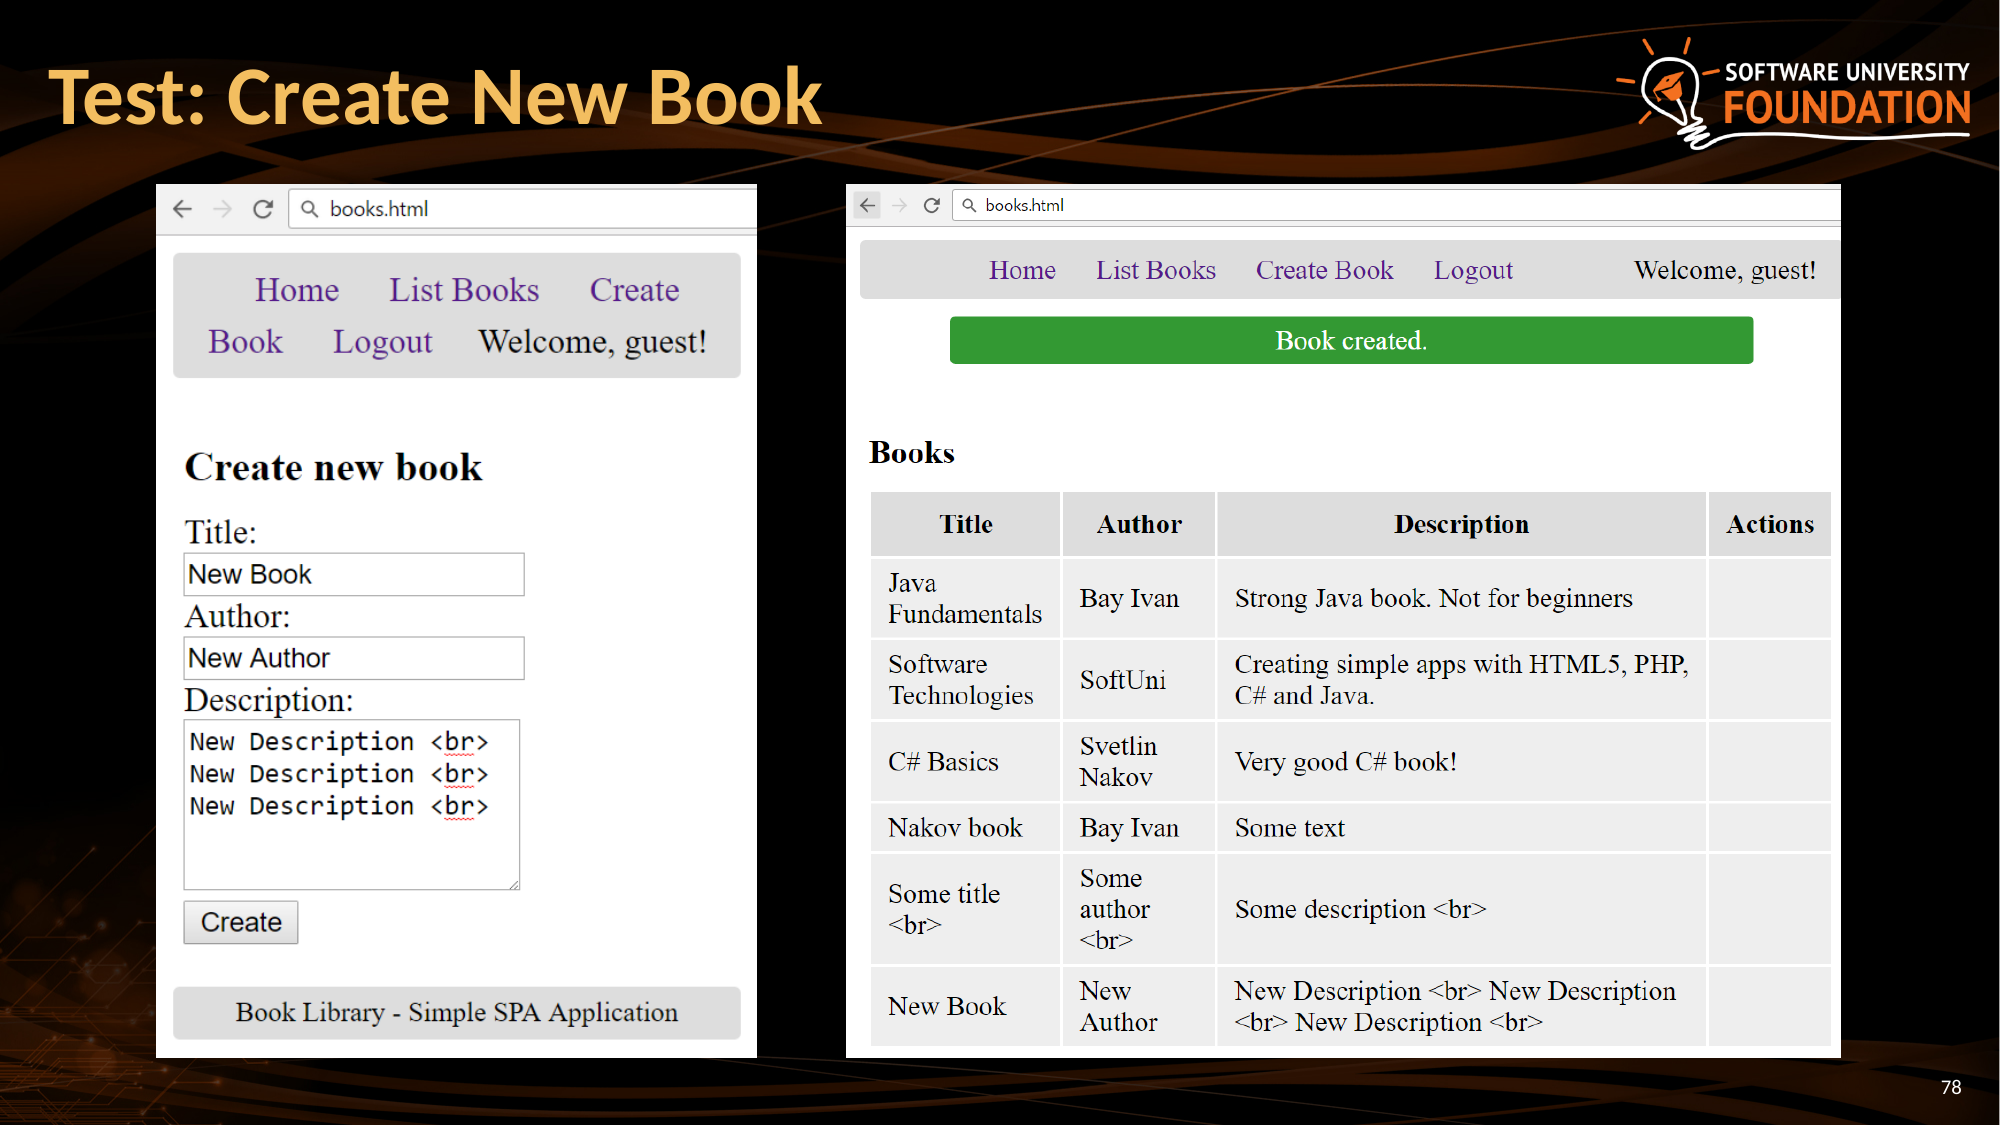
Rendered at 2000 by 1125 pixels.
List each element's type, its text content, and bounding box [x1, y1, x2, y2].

picture [0, 0, 2000, 1125]
title Test: Create New Book [30, 6, 1602, 189]
slide_number 78 [1897, 1070, 1968, 1103]
